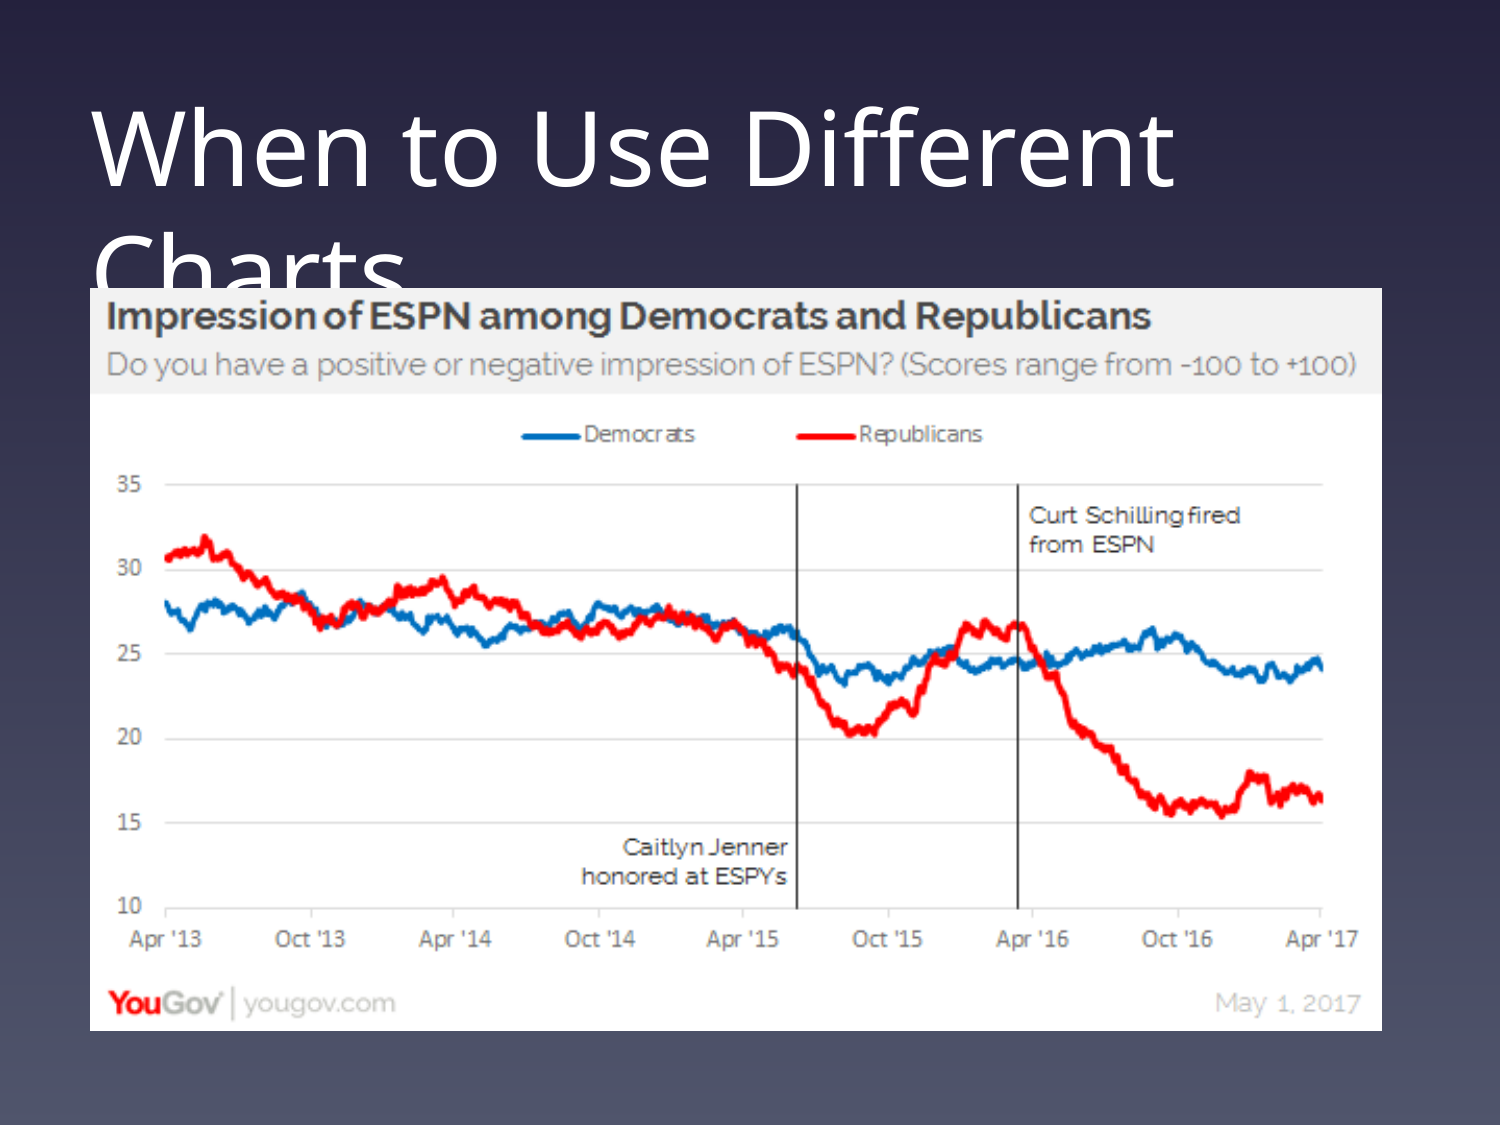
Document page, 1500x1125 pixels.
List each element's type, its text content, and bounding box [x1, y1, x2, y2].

picture [90, 288, 1383, 1031]
title When to Use Different Charts [75, 75, 1425, 263]
